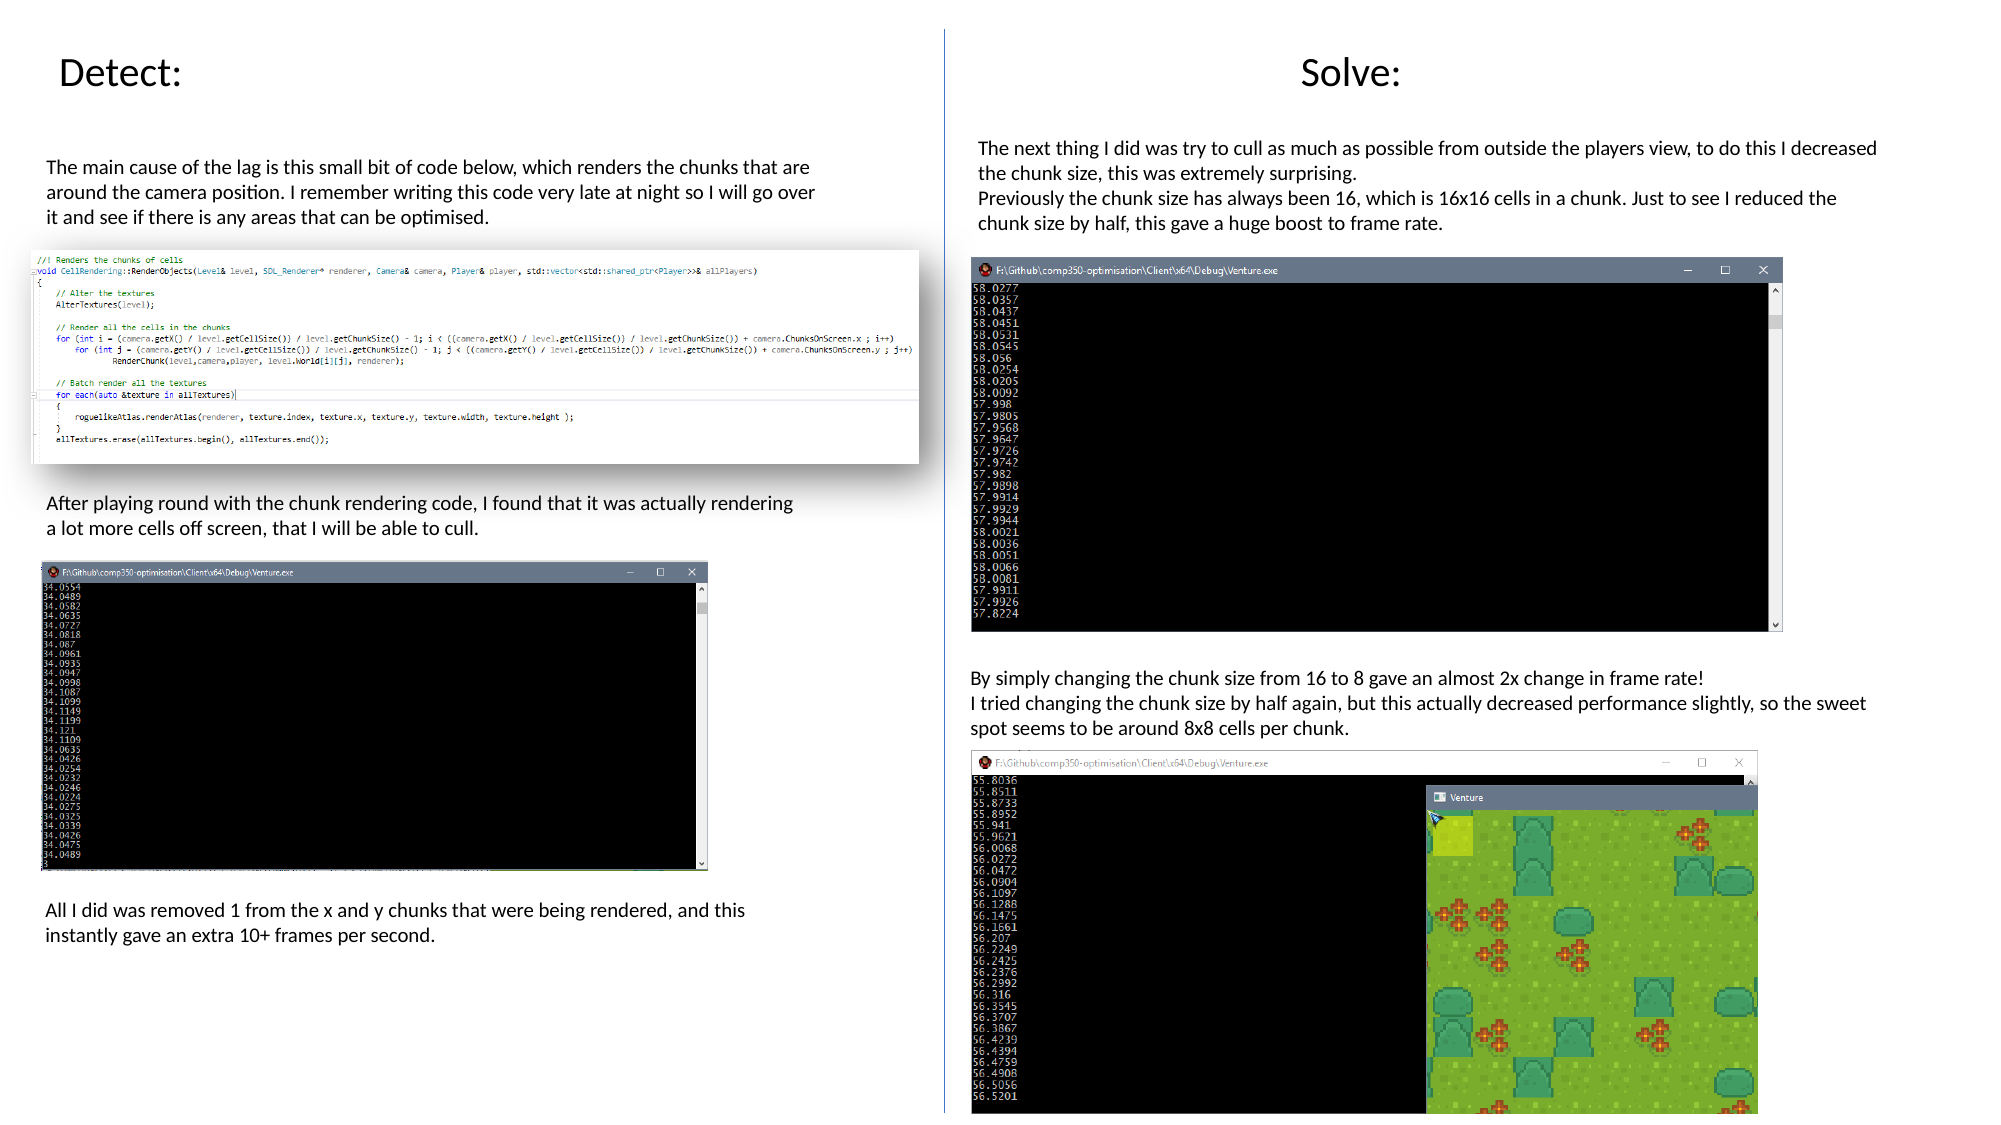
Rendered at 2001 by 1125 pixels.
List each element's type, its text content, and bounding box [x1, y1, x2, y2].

text_box After playing round with the chunk rendering code, I found that it was actually rendering a lot more cells off screen, that I will be able to cull. [31, 494, 816, 547]
picture [971, 256, 1783, 632]
picture [41, 560, 708, 871]
picture [971, 750, 1758, 1114]
text_box By simply changing the chunk size from 16 to 8 gave an almost 2x change in frame rate! I tried changing the chunk size by half again, but this actually decreased performance slightly, so the sweet spot seems to be around 8x8 cells per chunk. [955, 657, 1899, 748]
text_box All I did was removed 1 from the x and y chunks that were being rendered, and this instantly gave an extra 10+ frames per second. [30, 889, 815, 954]
text_box The main cause of the lag is this small bit of code below, which renders the chunks that are around the camera position. I remember writing this code very late at night so I will go over it and see if there is any areas that can be optimised. [31, 146, 844, 236]
picture [31, 250, 919, 464]
text_box The next thing I did was try to cull as much as possible from outside the players view, to do this I decreased the chunk size, this was extremely surprising. Previously the chunk size has always been 16, which is 16x16 cells in a chunk. Just to see I reduced the chunk size by half, this gave a huge boost to frame rate. [963, 127, 1906, 242]
text_box Solve: [1286, 37, 1568, 103]
text_box Detect: [44, 37, 326, 103]
